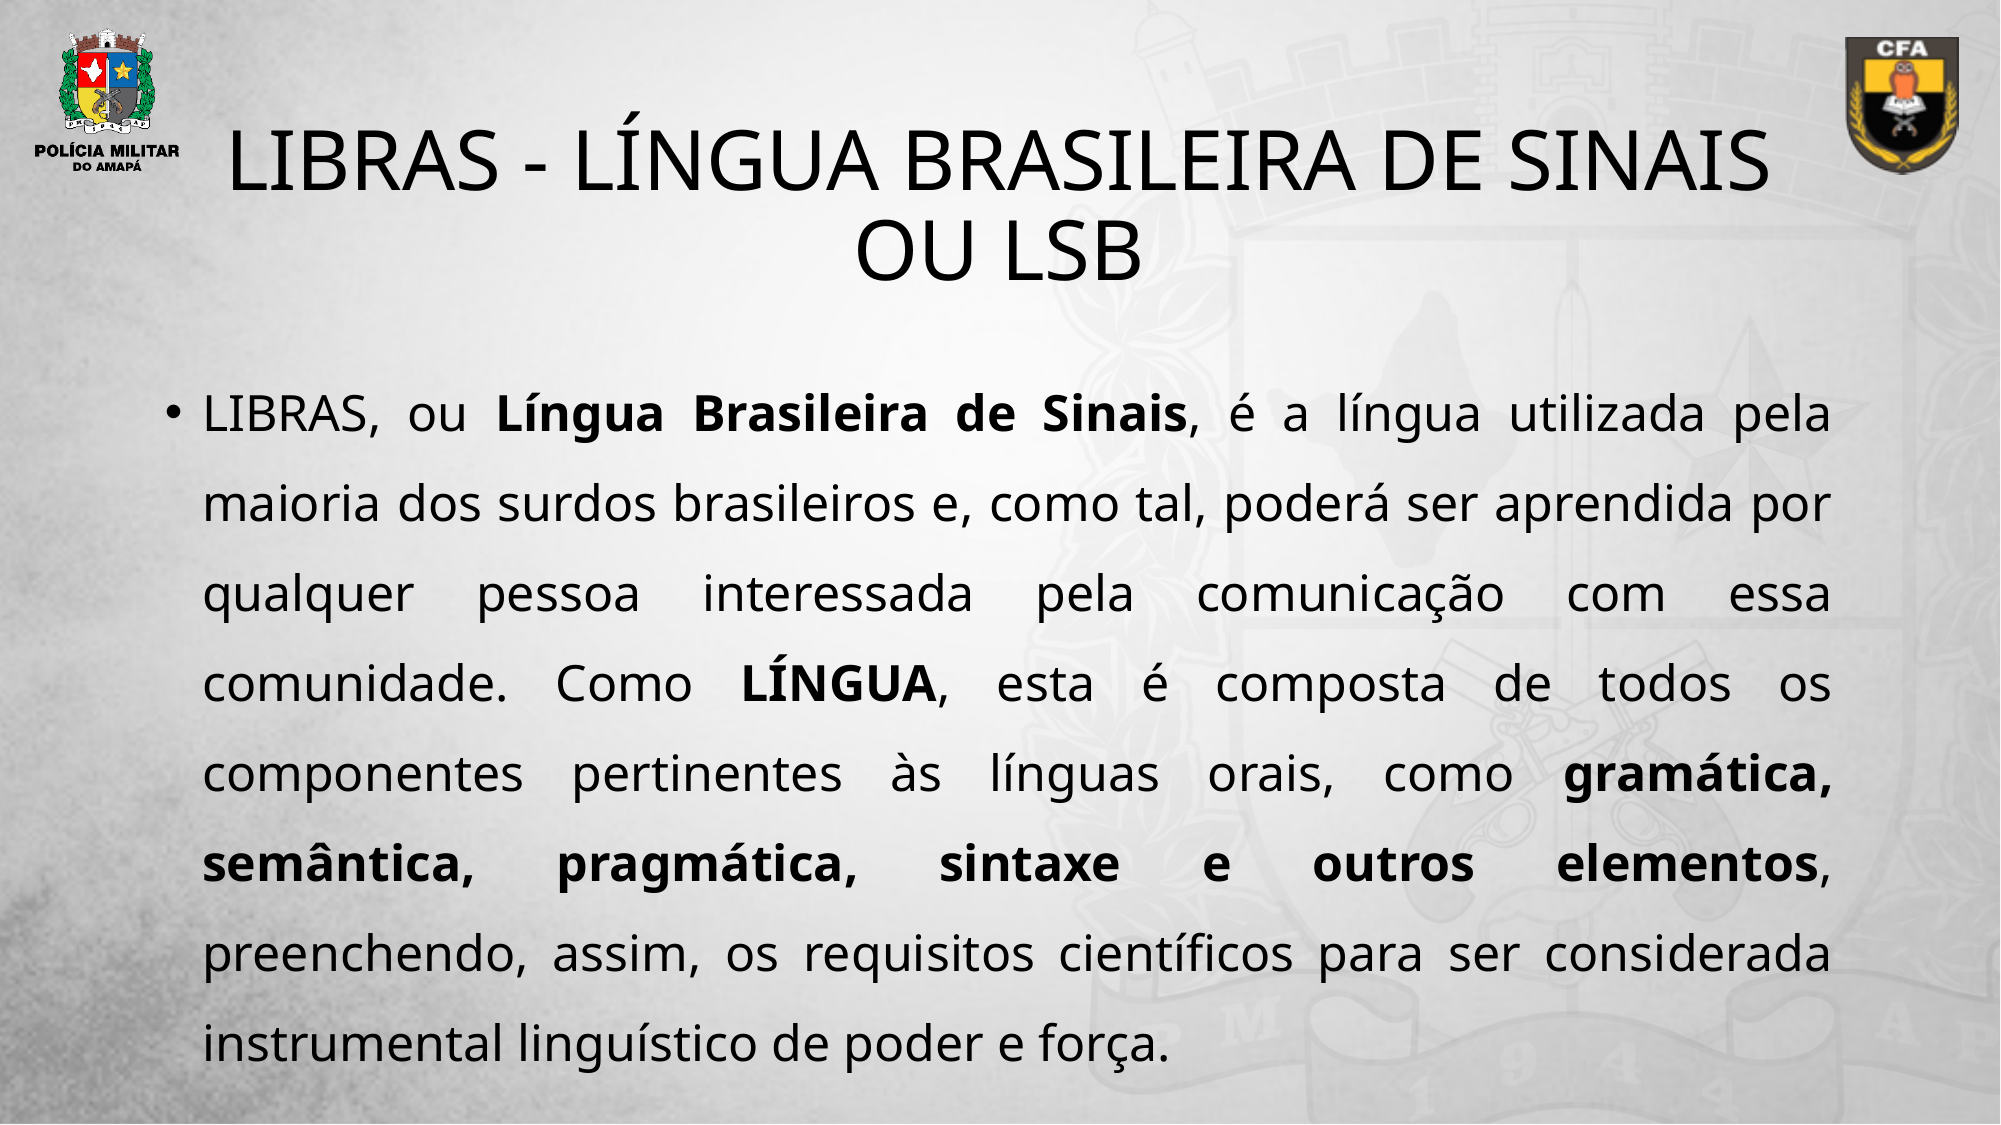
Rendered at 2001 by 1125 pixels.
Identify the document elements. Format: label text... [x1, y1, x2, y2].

list LIBRAS, ou Língua Brasileira de Sinais, é a língua utilizada pela maioria dos surdos brasileiros e, como tal, poderá ser aprendida por qualquer pessoa interessada pela comunicação com essa comunidade. Como LÍNGUA, esta é composta de todos os componentes pertinentes às línguas orais, como gramática, semântica, pragmática, sintaxe e outros elementos, preenchendo, assim, os requisitos científicos para ser considerada instrumental linguístico de poder e força. [149, 343, 1849, 950]
title LIBRAS - LÍNGUA BRASILEIRA DE SINAIS OU LSB [149, 99, 1849, 318]
picture [0, 0, 2001, 1125]
